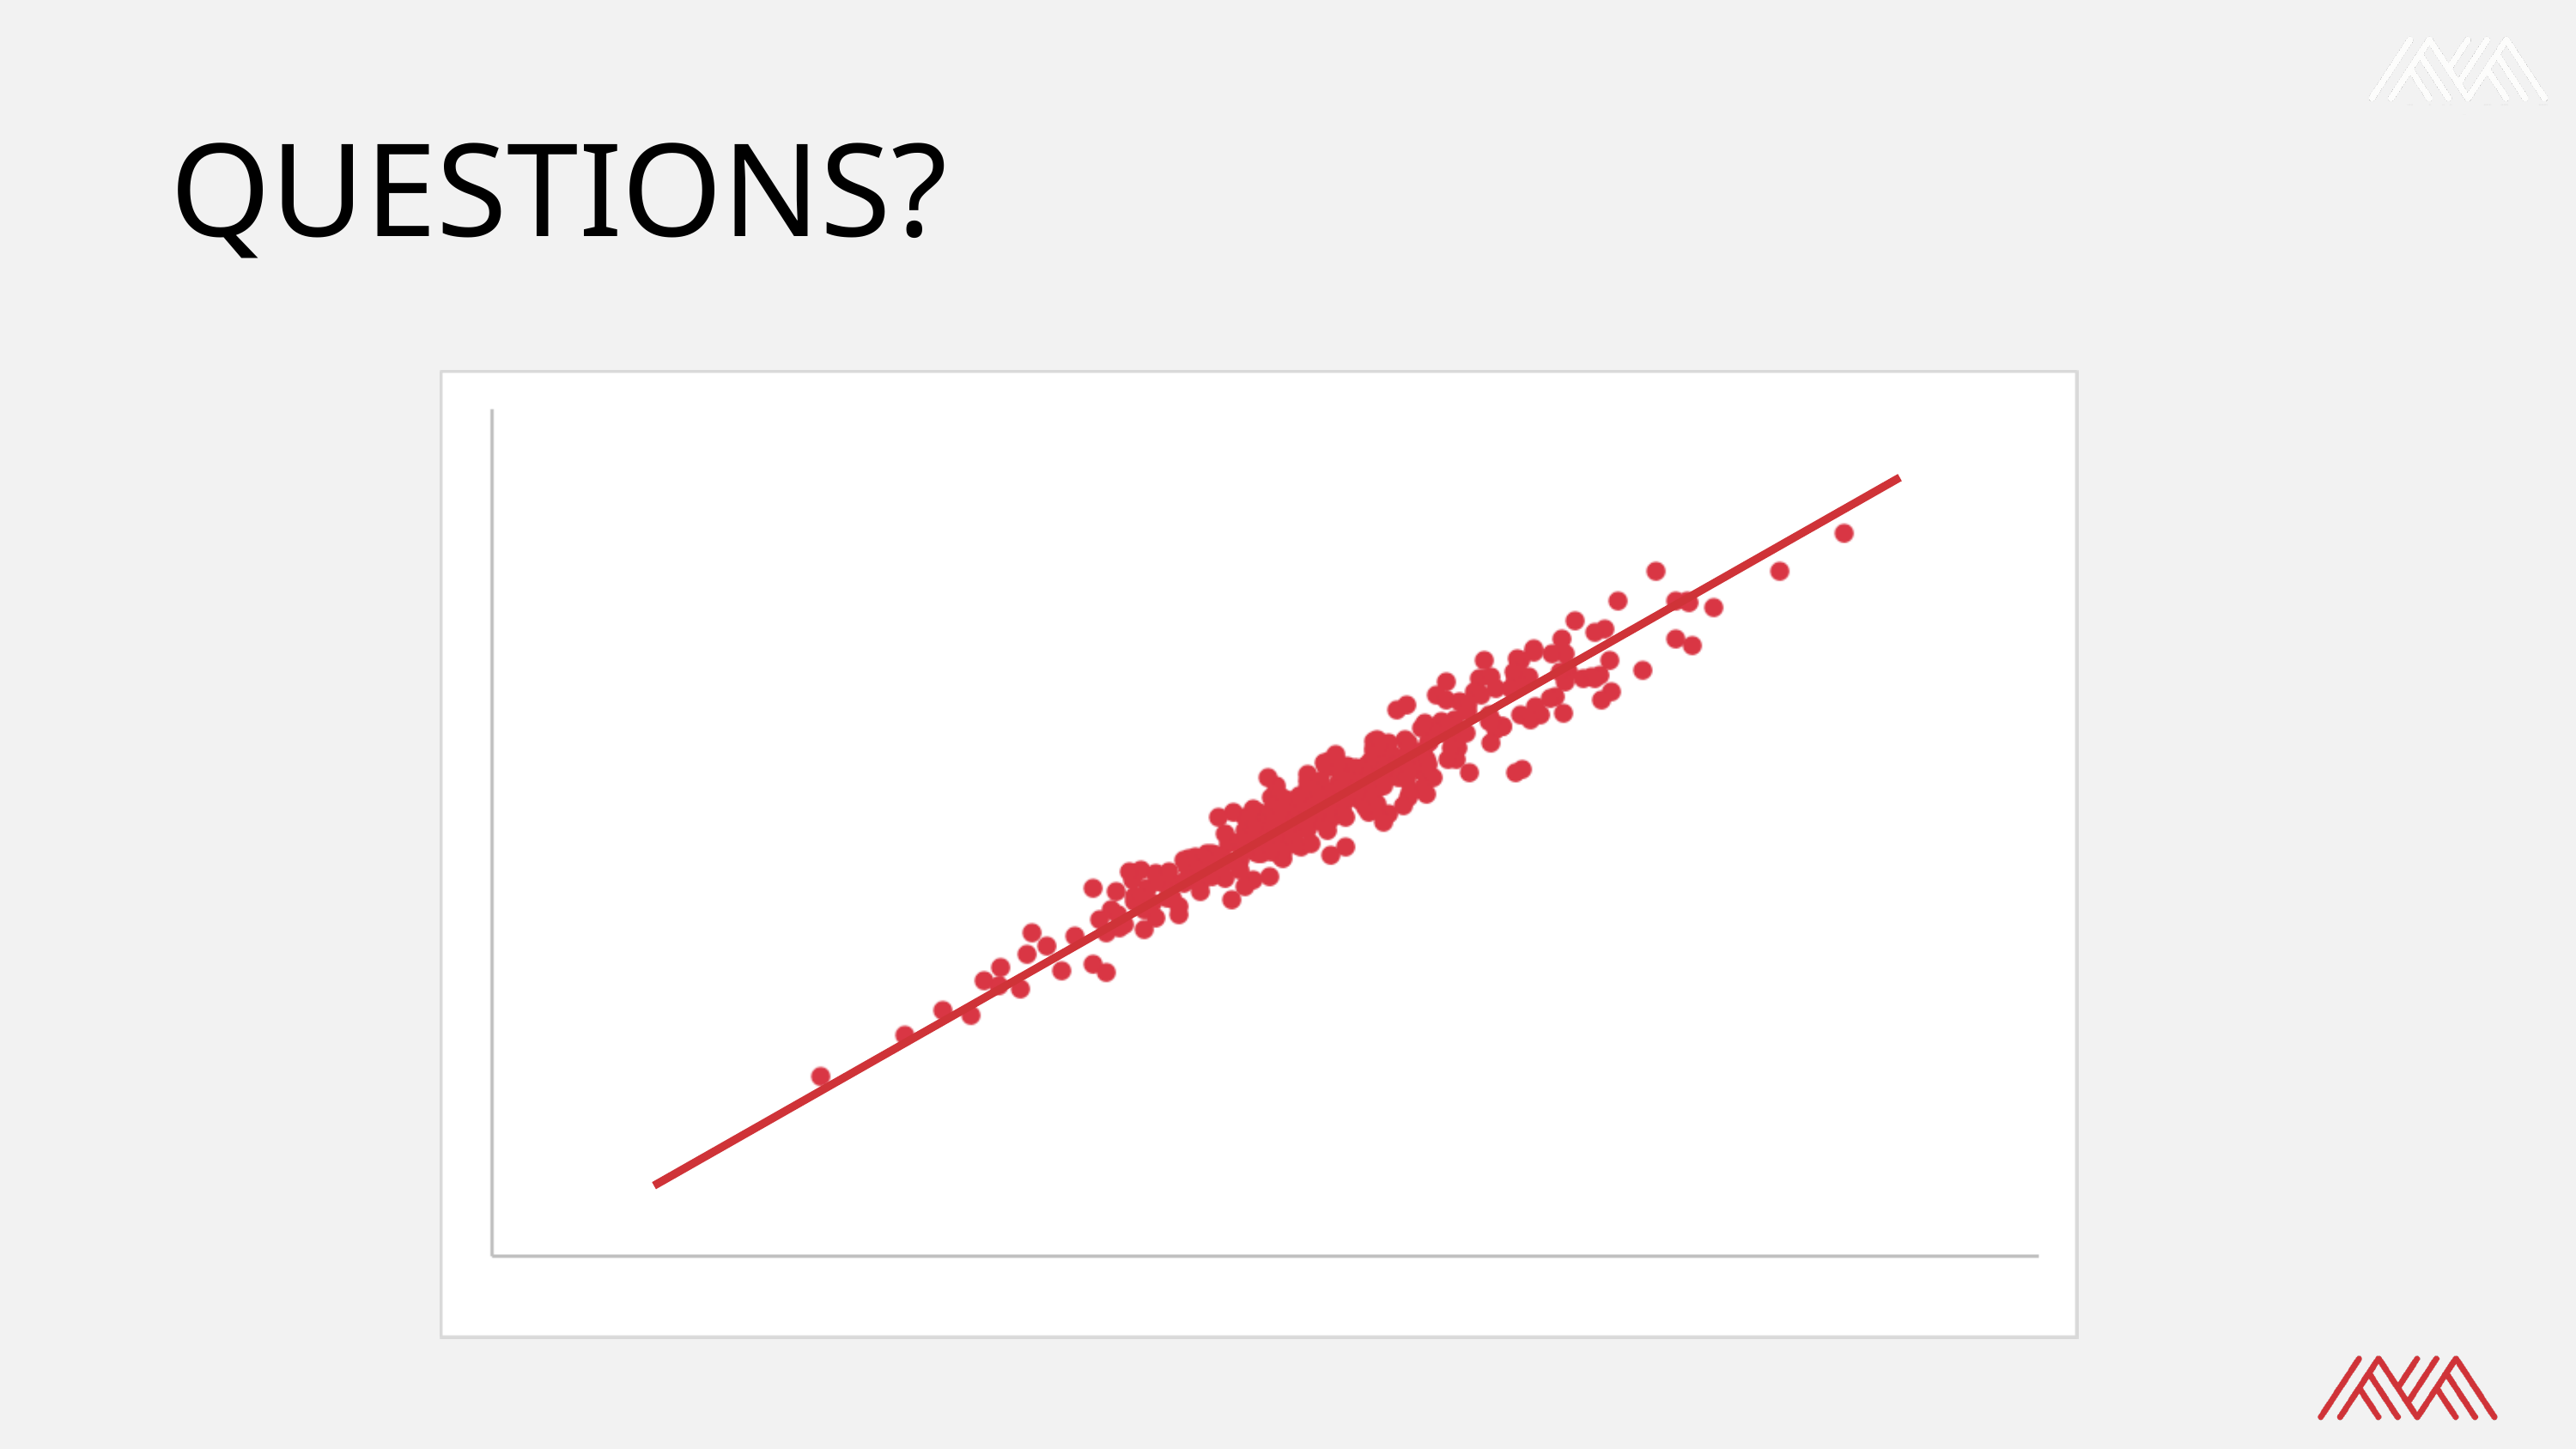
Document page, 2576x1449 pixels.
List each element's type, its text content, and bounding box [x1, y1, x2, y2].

picture [440, 369, 2080, 1339]
text_box QUESTIONS? [170, 82, 1138, 263]
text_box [653, 476, 1900, 1186]
picture [2266, 1304, 2551, 1422]
picture [2318, 0, 2576, 194]
